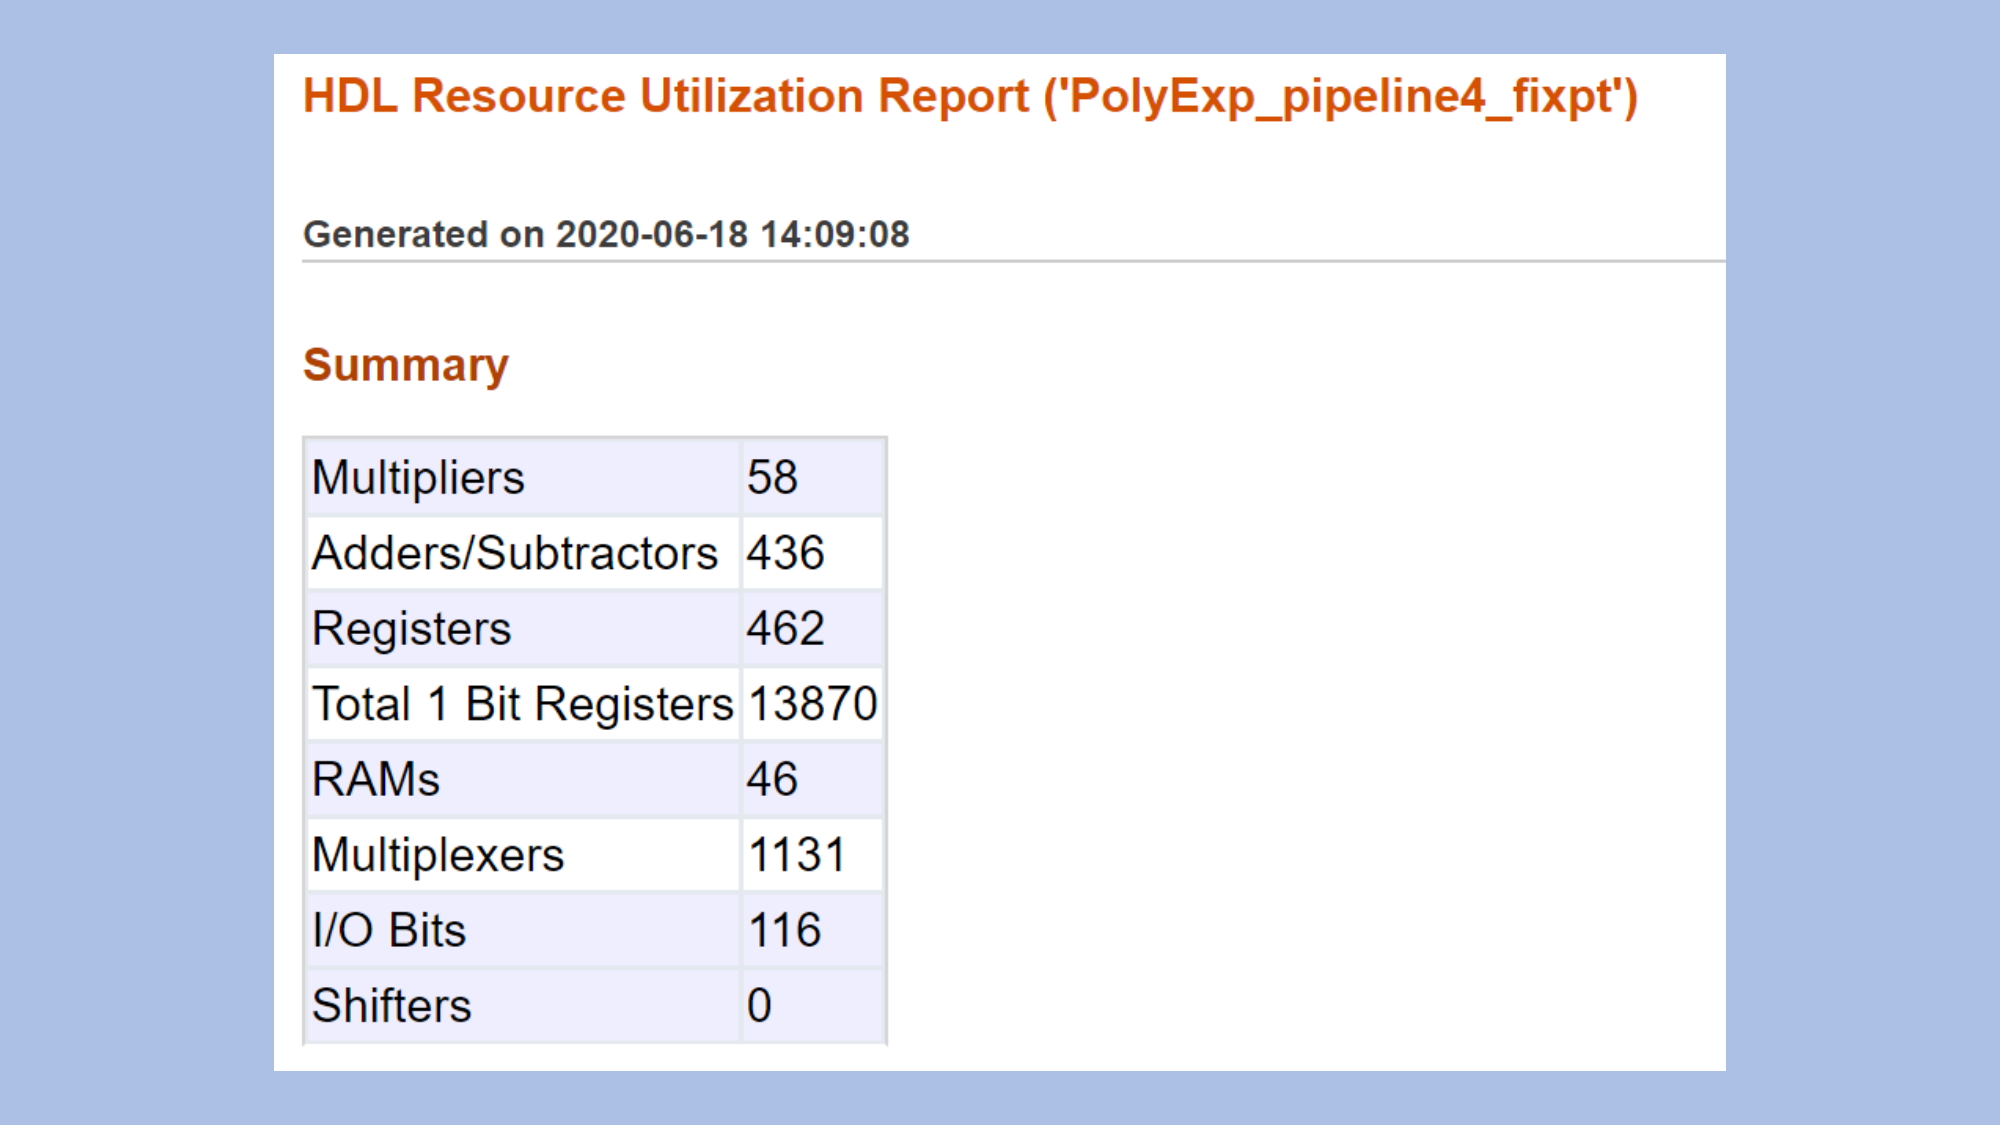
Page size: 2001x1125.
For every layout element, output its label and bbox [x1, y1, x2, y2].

picture [274, 54, 1726, 1071]
